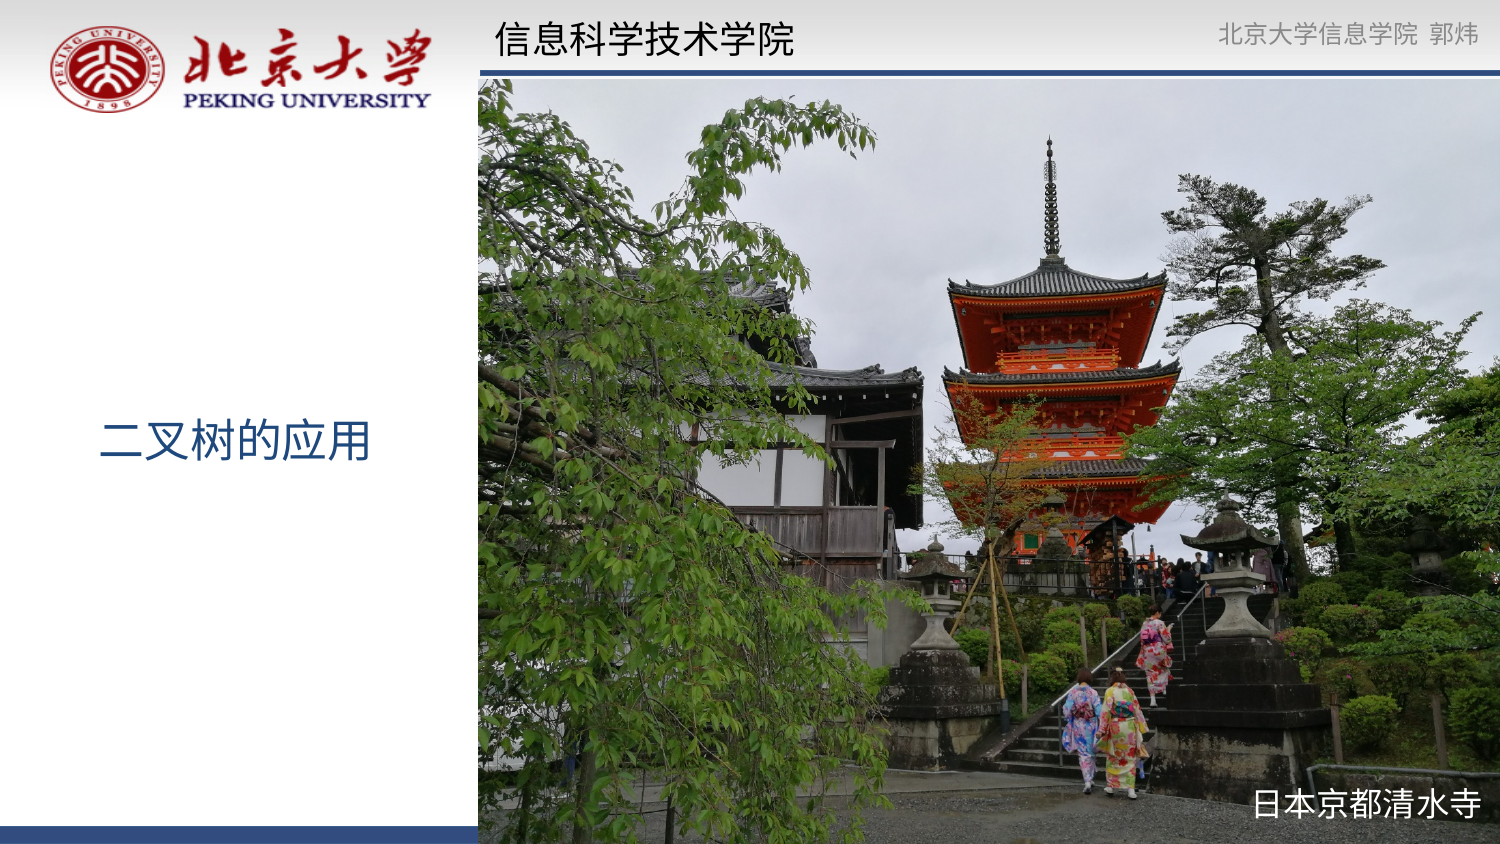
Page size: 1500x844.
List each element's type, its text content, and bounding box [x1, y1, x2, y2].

picture [0, 0, 1500, 844]
title 二叉树的应用 [0, 398, 473, 481]
text_box 信息科学技术学院 [480, 8, 810, 69]
